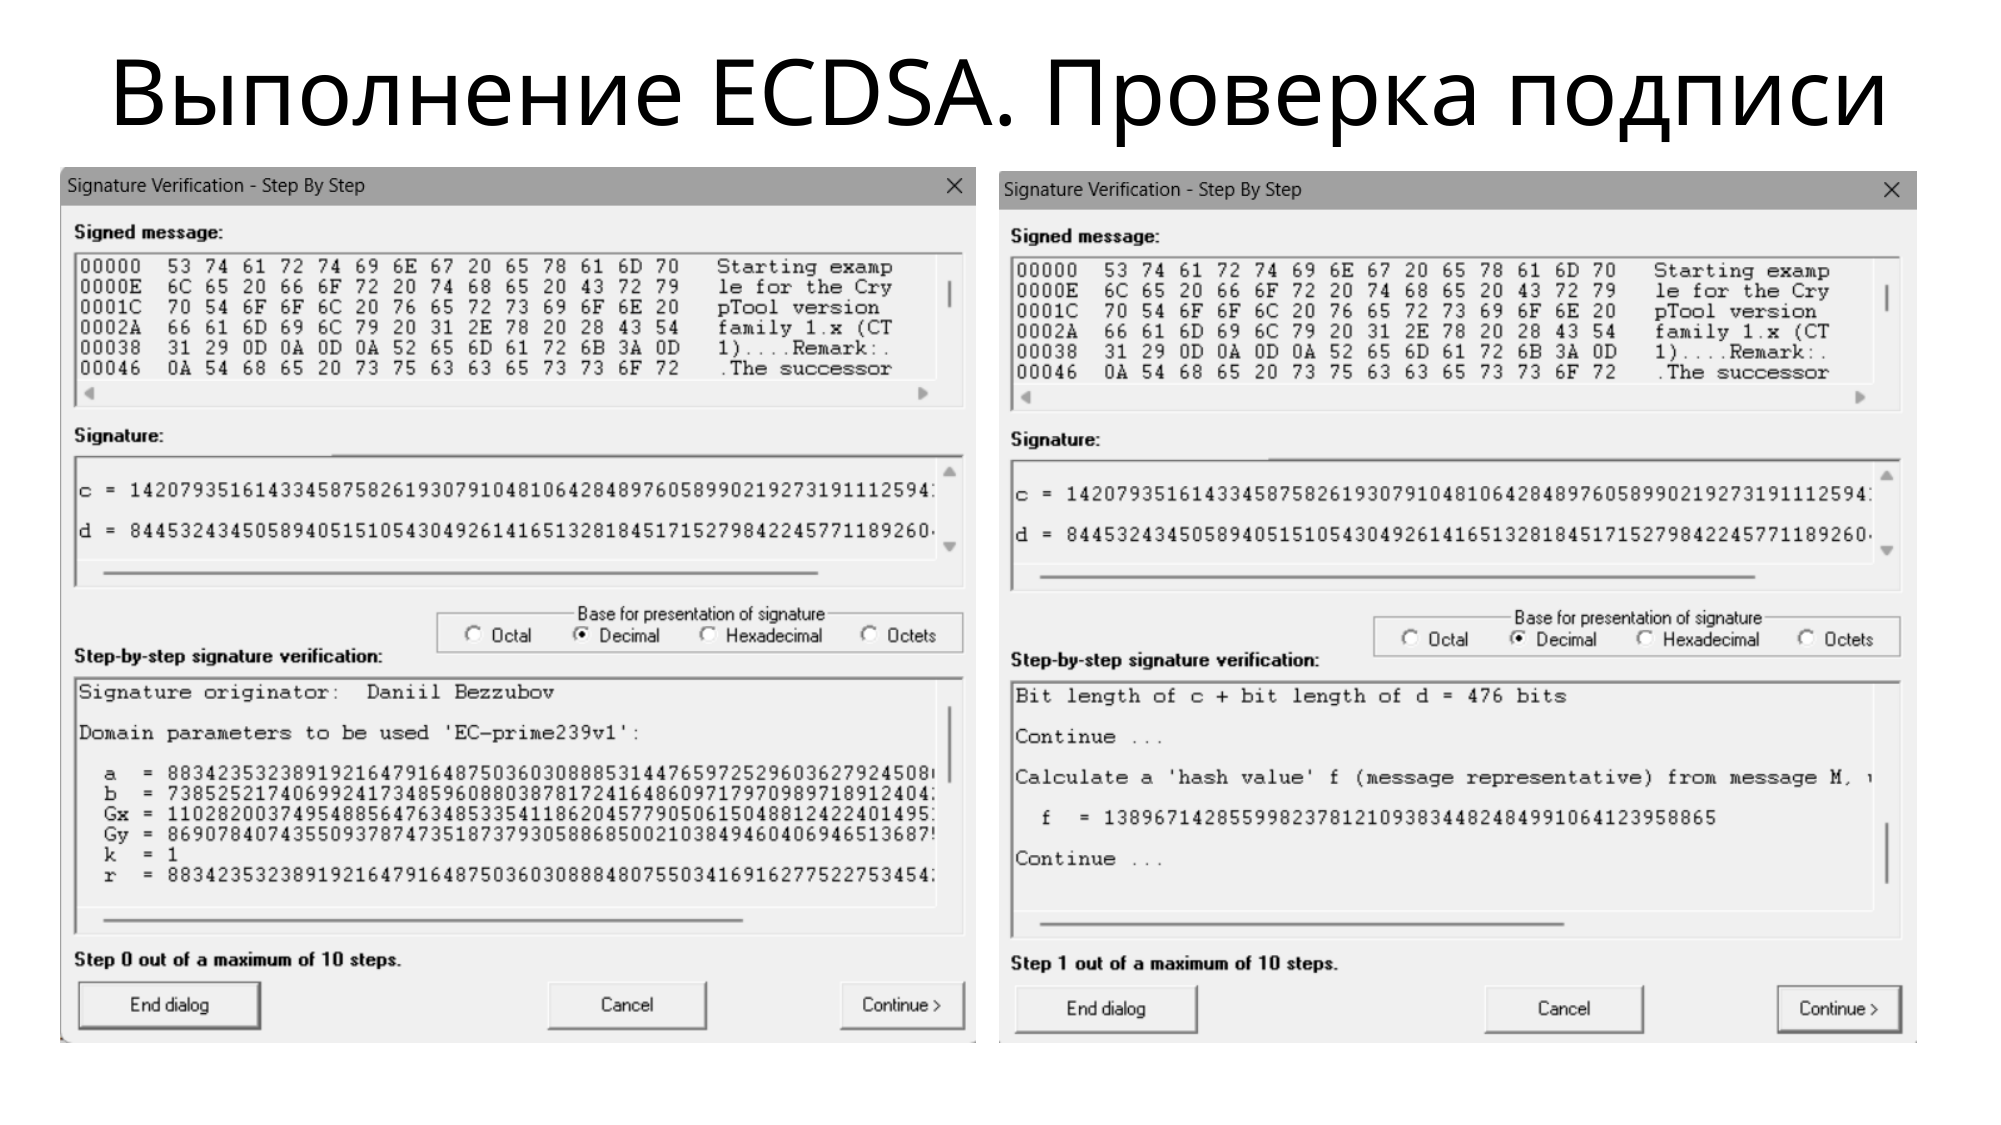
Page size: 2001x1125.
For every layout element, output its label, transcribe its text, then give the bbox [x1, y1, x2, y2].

picture [999, 170, 1917, 1043]
title Выполнение ECDSA. Проверка подписи [0, 23, 2000, 168]
picture [60, 167, 976, 1043]
